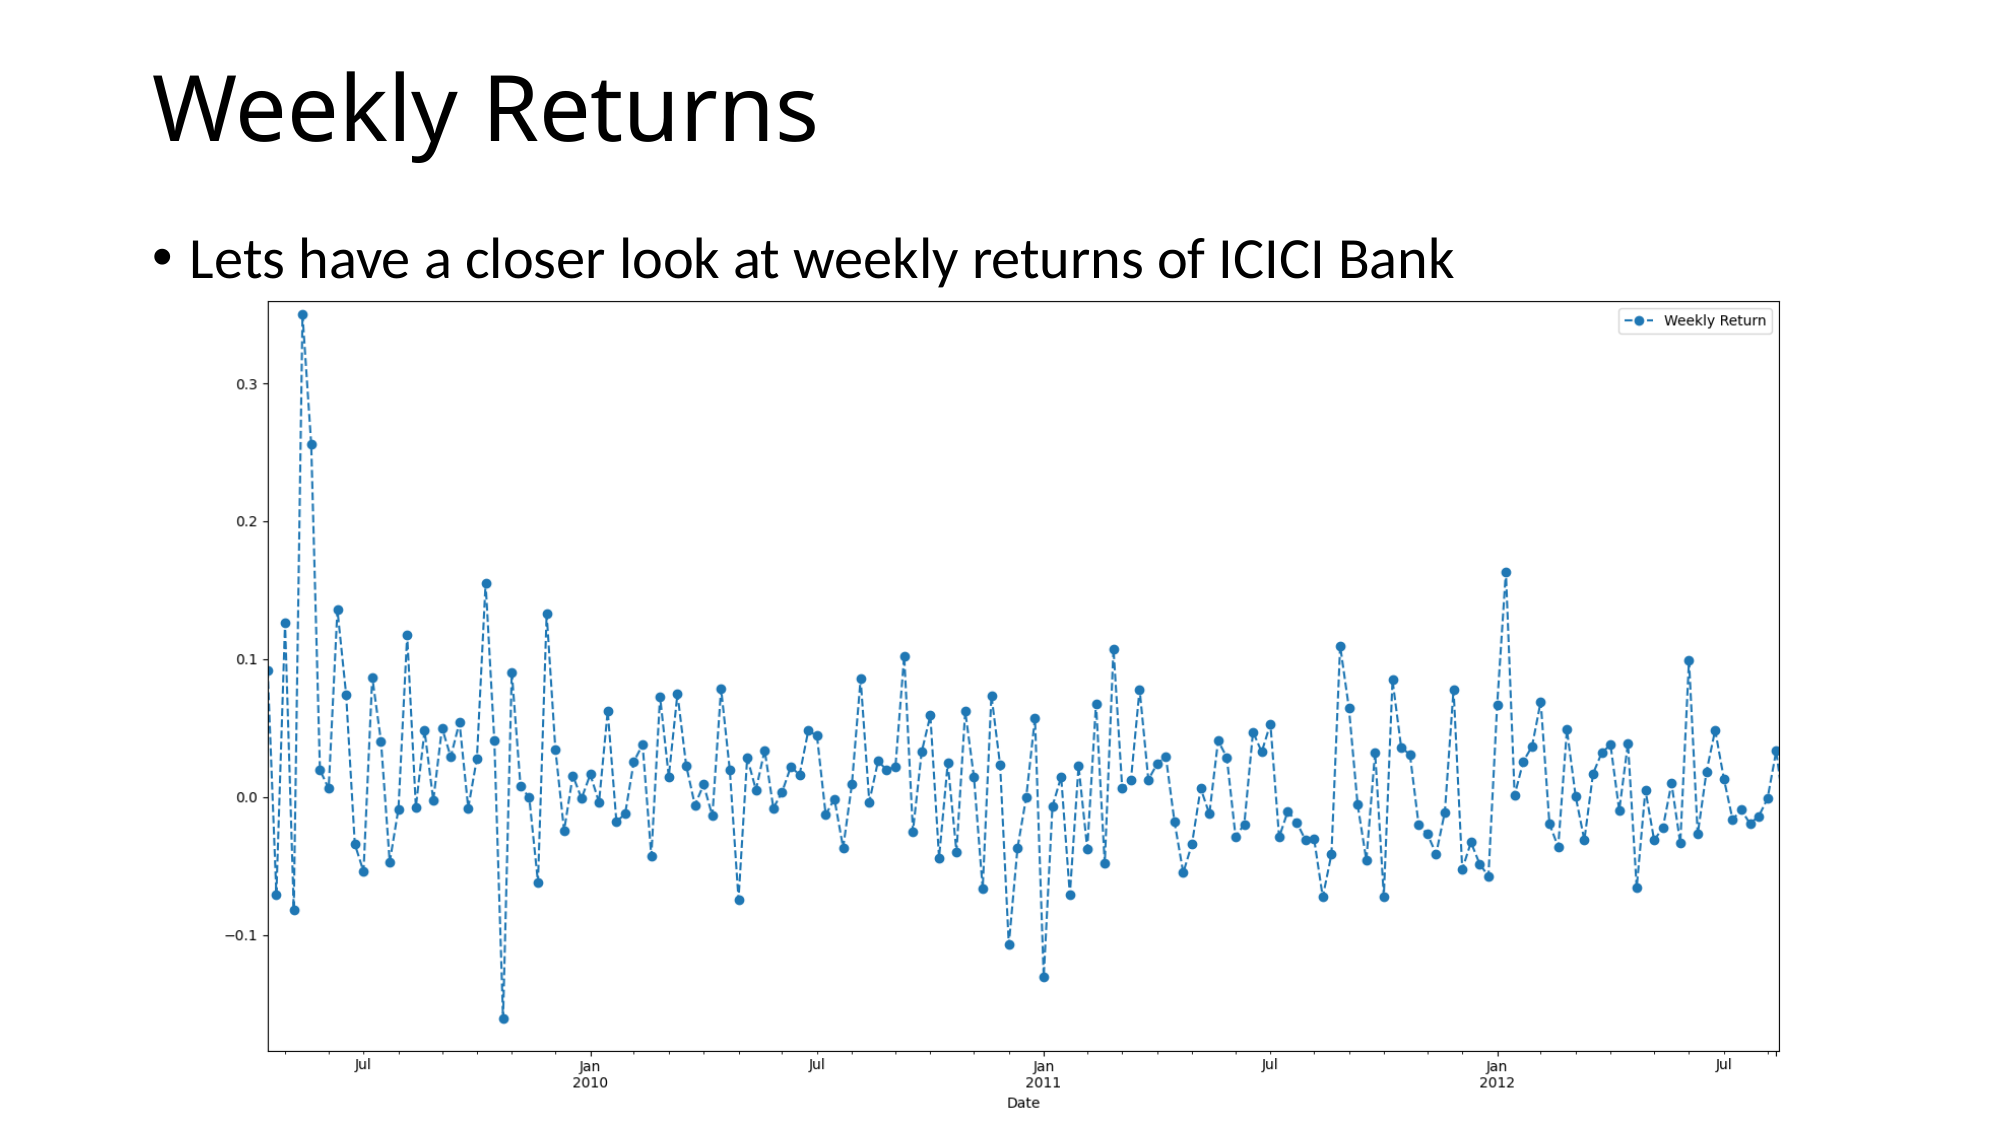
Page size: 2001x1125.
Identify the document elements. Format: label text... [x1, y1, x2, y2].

list Lets have a closer look at weekly returns of ICICI Bank [137, 220, 1863, 935]
title Weekly Returns [137, 3, 1863, 220]
picture [217, 295, 1783, 1125]
